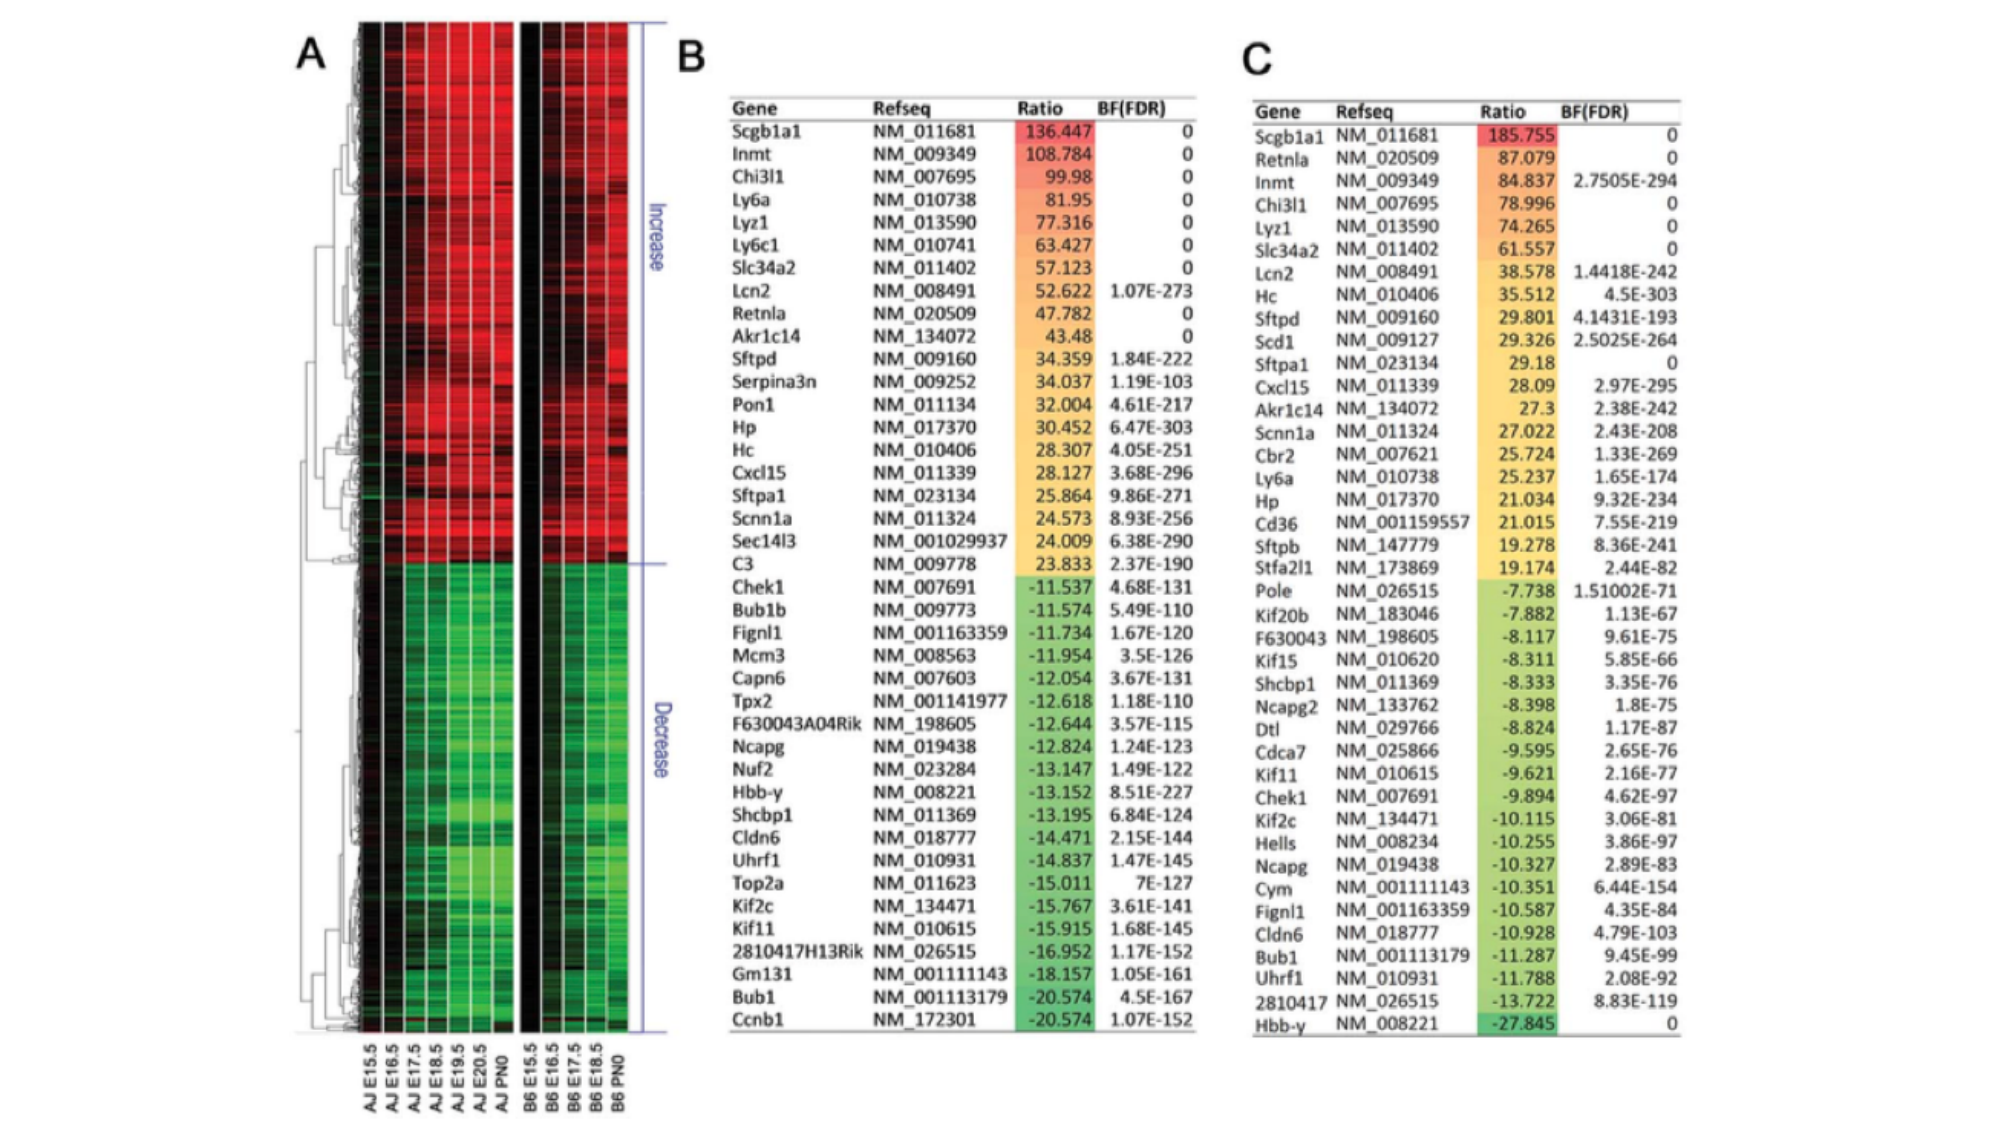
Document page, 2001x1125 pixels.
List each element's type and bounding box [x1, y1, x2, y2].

picture [262, 0, 1735, 1125]
